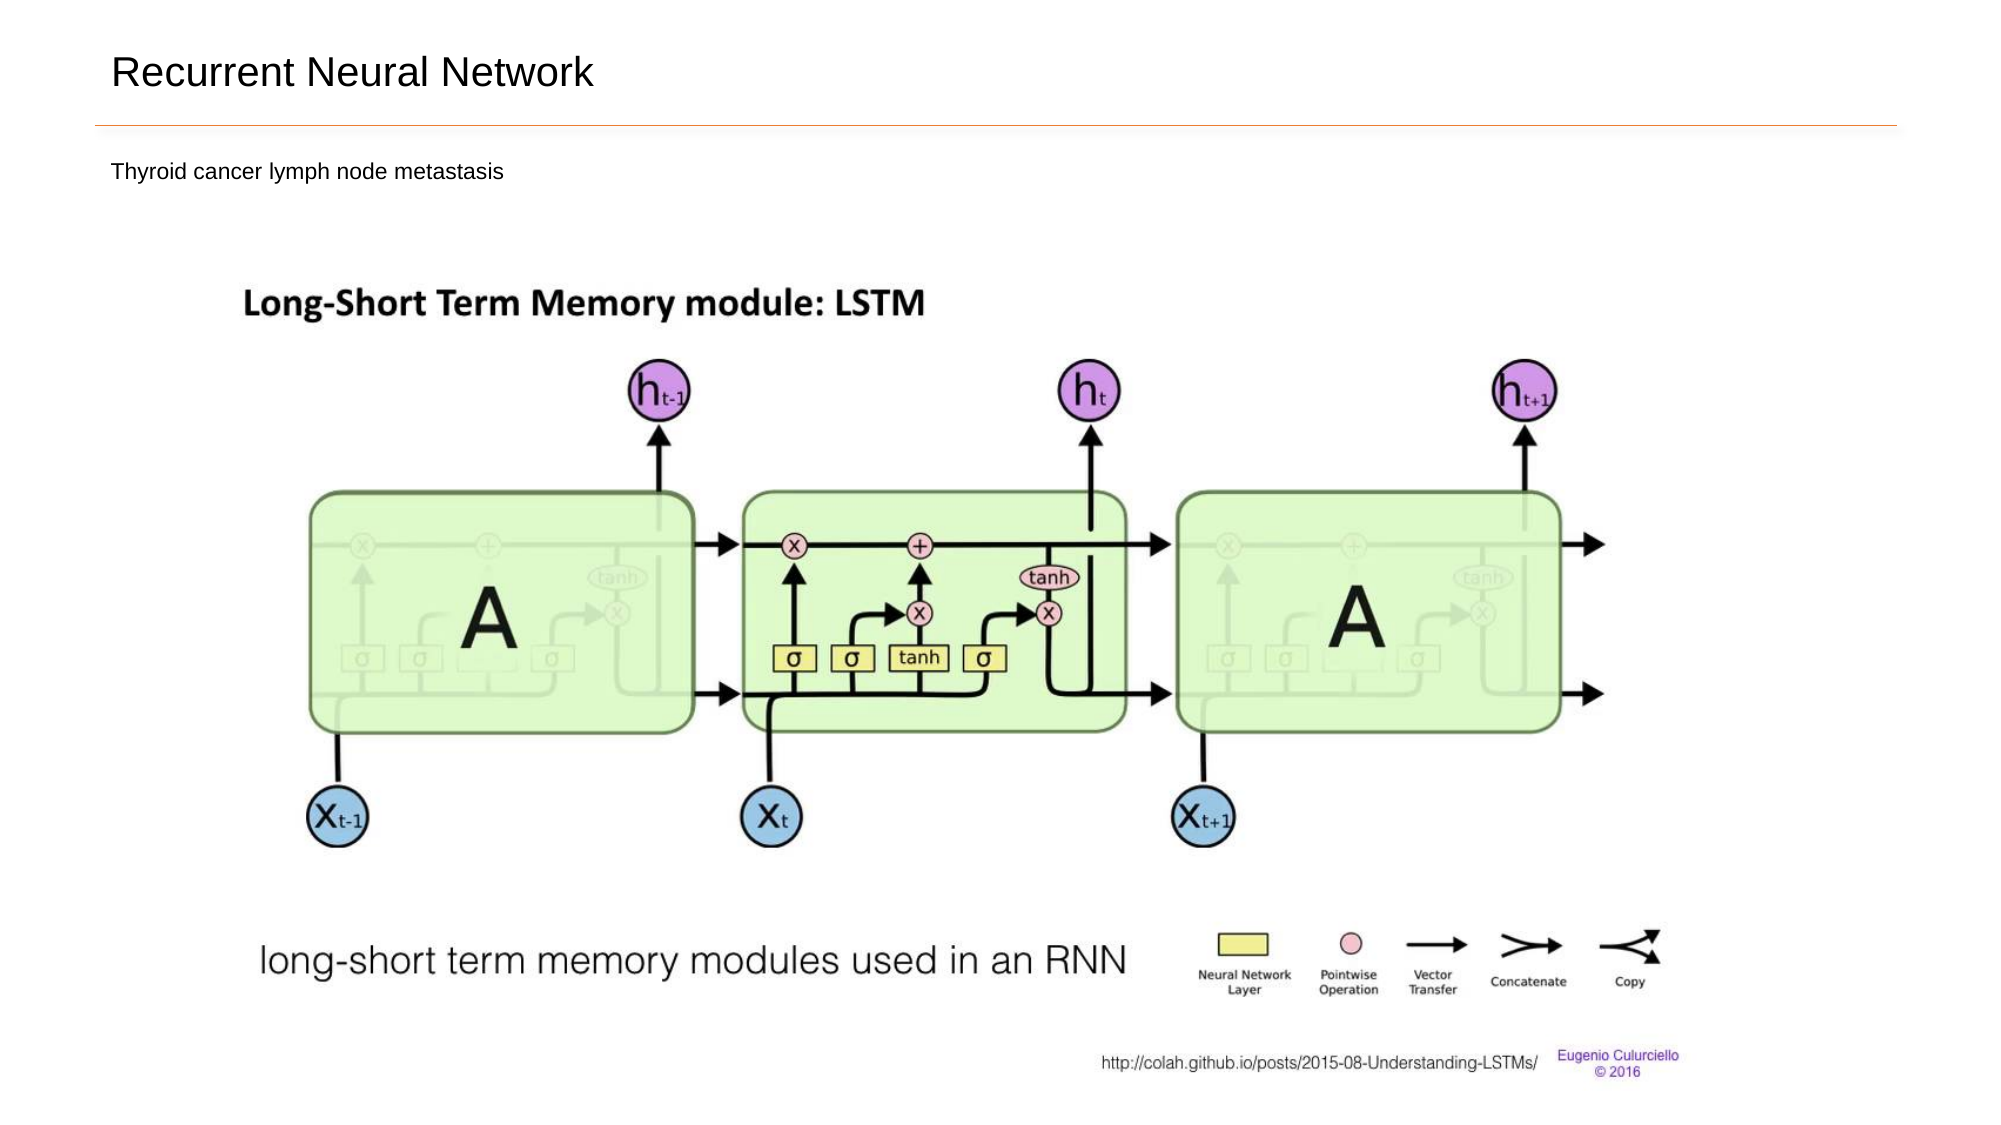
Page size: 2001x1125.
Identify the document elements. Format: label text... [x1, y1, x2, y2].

picture [211, 245, 1715, 1092]
text_box Recurrent Neural Network [96, 36, 610, 102]
text_box Thyroid cancer lymph node metastasis [95, 149, 520, 192]
